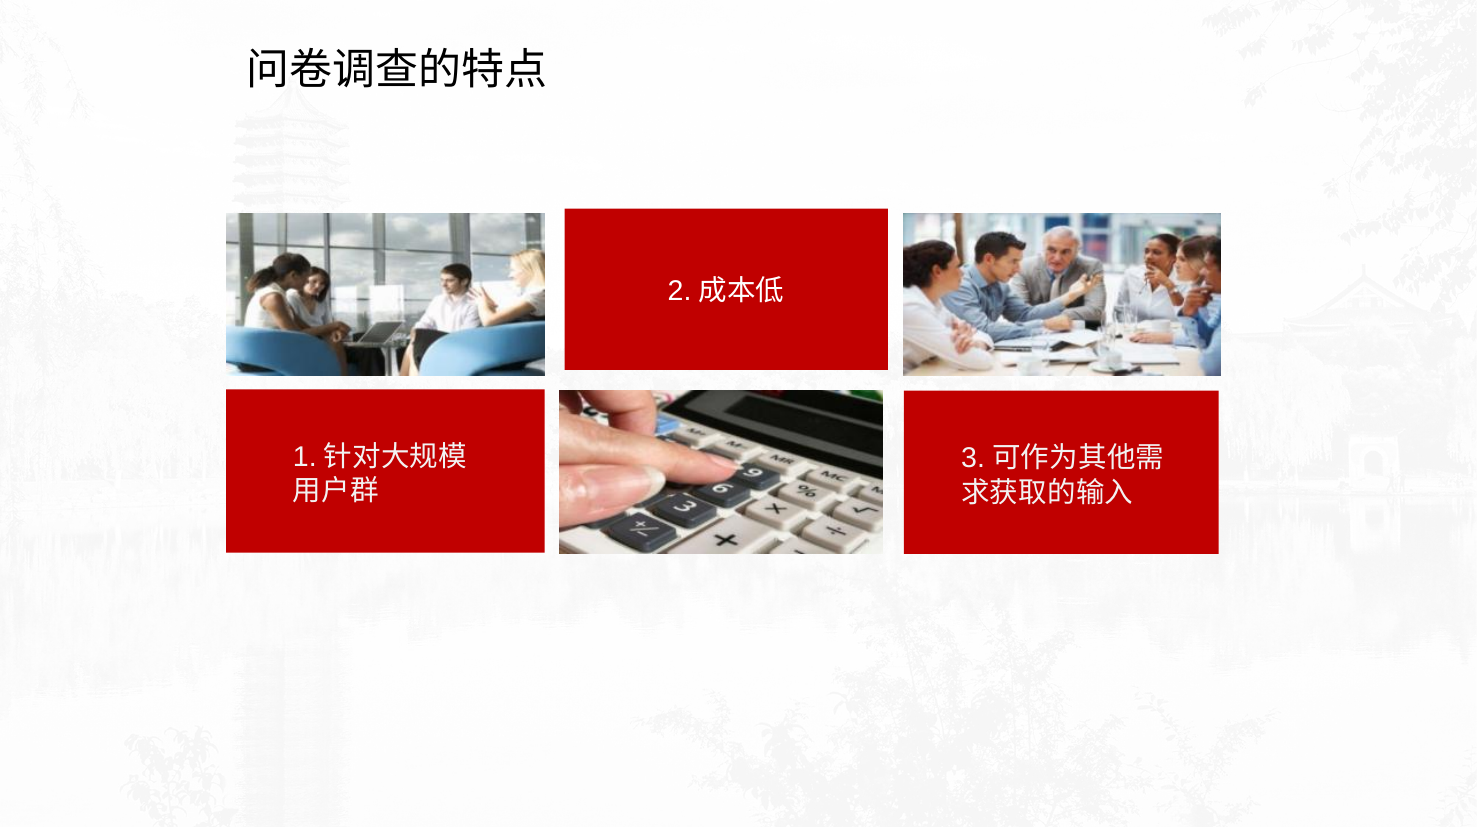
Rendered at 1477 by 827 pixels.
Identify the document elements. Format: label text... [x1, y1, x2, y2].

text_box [903, 390, 1219, 555]
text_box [225, 389, 545, 553]
text_box 2.成本低 [564, 208, 888, 370]
text_box 问卷调查的特点 [231, 34, 563, 101]
picture [0, 0, 1477, 827]
